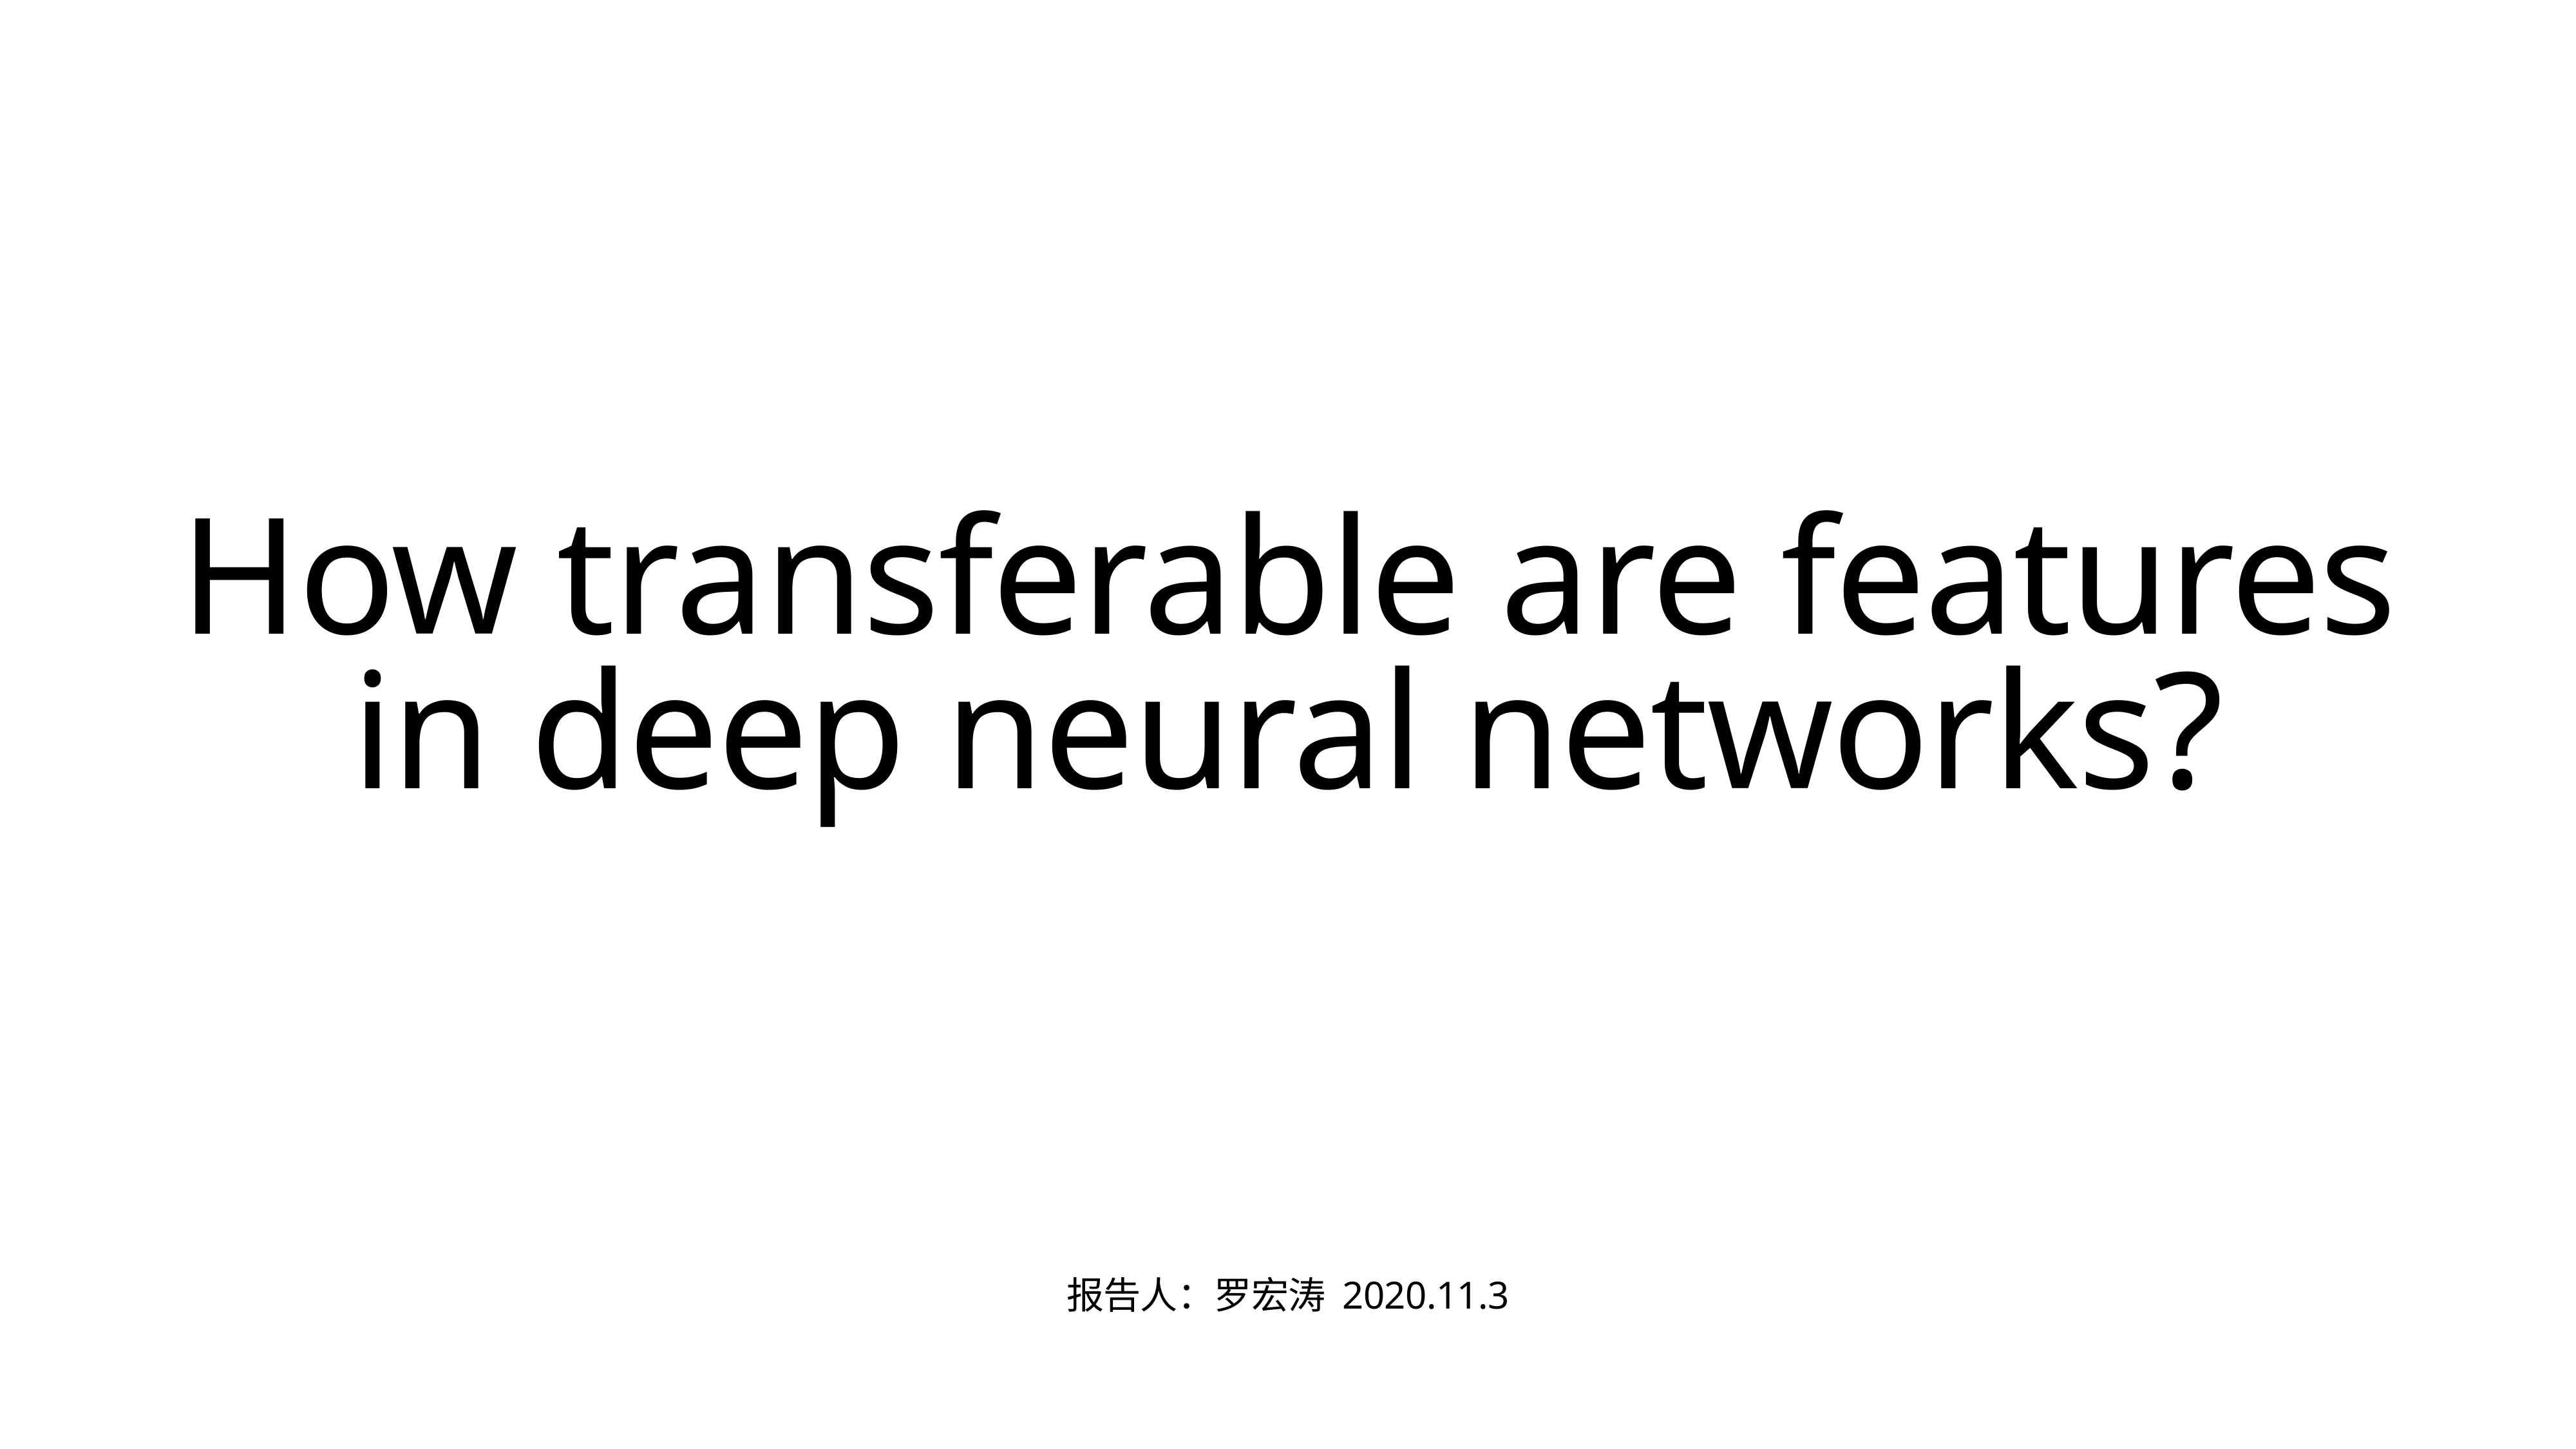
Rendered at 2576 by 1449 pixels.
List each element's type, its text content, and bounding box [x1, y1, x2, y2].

list 报告人：罗宏涛 2020.11.3 [128, 1265, 2448, 1331]
title How transferable are features in deep neural networks? [128, 374, 2448, 826]
